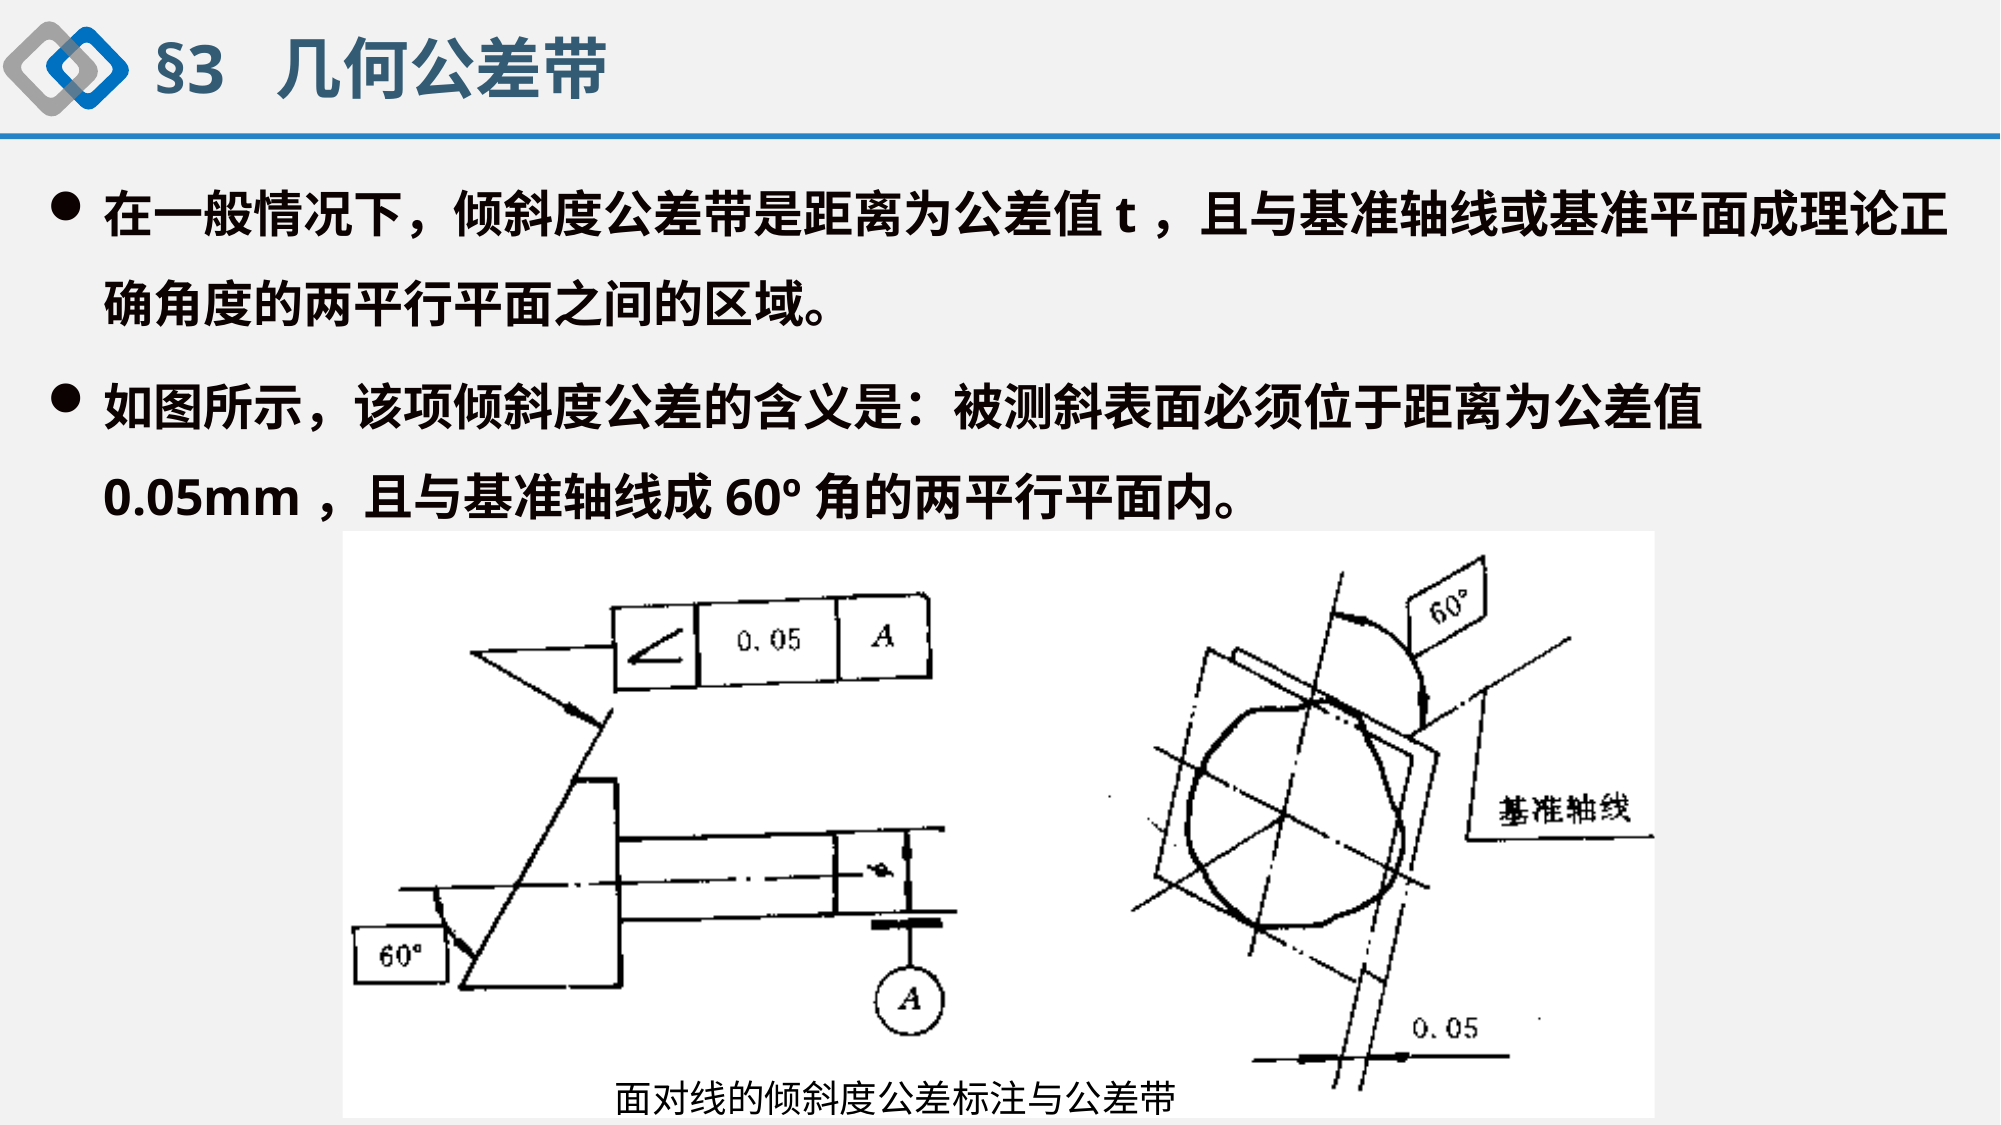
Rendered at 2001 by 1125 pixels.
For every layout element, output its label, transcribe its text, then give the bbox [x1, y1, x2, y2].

text_box 在一般情况下，倾斜度公差带是距离为公差值t，且与基准轴线或基准平面成理论正确角度的两平行平面之间的区域。 如图所示，该项倾斜度公差的含义是：被测斜表面必须位于距离为公差值0.05mm，且与基准轴线成60º角的两平行平面内。 [29, 144, 1965, 1004]
text_box §3 几何公差带 [139, 18, 1510, 115]
picture [342, 526, 1655, 1119]
